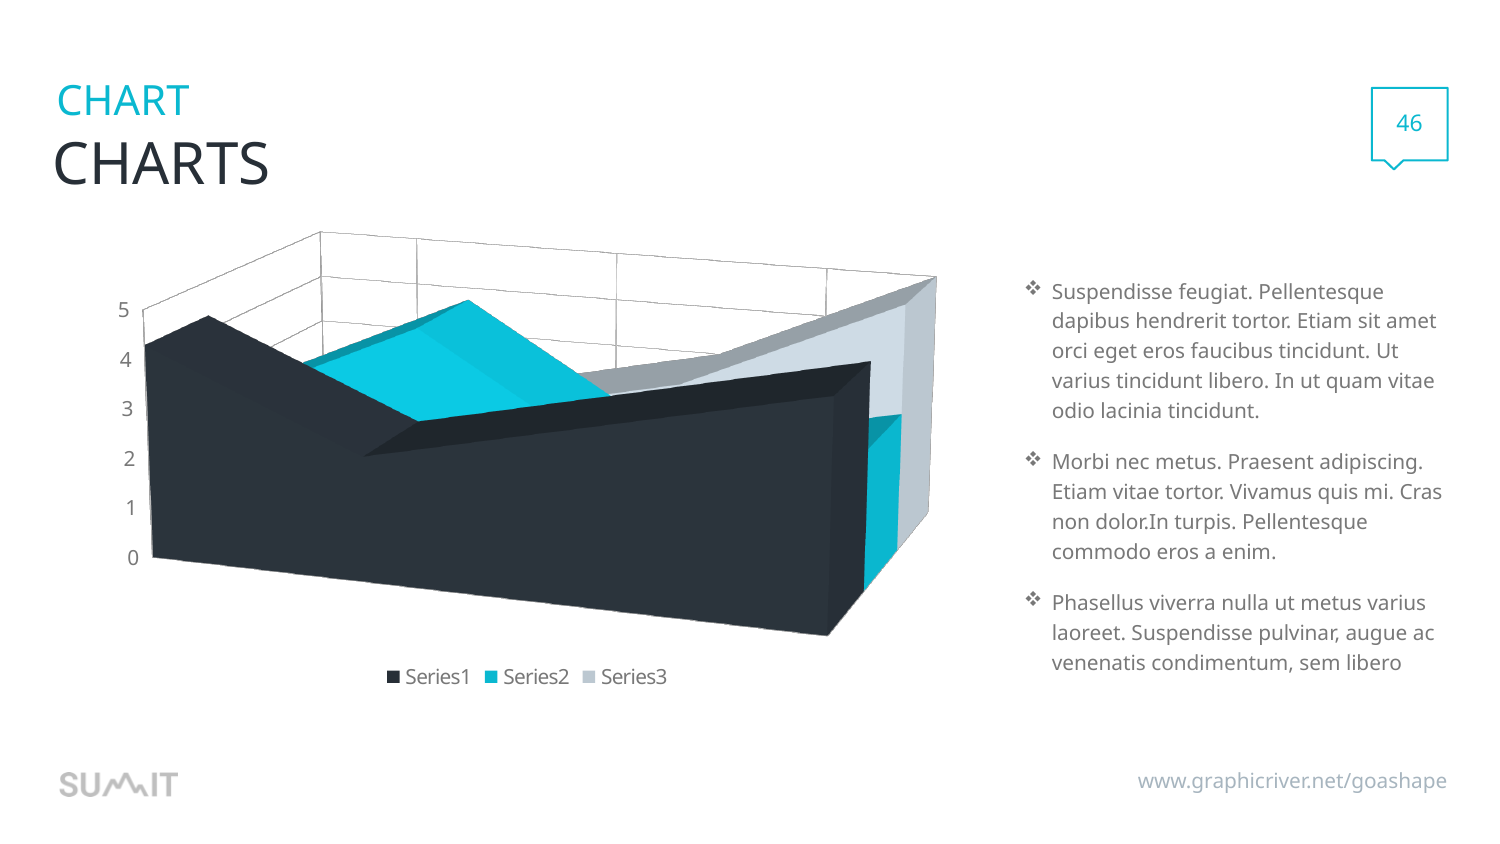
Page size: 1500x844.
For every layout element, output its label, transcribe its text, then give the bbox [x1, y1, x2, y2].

footer www.graphicriver.net/goashape [750, 725, 1459, 797]
slide_number 46 [1370, 86, 1449, 171]
title CHARTS [41, 134, 1338, 197]
chart [41, 221, 1013, 697]
list Suspendisse feugiat. Pellentesque dapibus hendrerit tortor. Etiam sit amet orci eget eros faucibus tincidunt. Ut varius tincidunt libero. In ut quam vitae odio lacinia tincidunt. Morbi nec metus. Praesent adipiscing. Etiam vitae tortor. Vivamus quis mi. Cras non dolor.In turpis. Pellentesque commodo eros a enim. Phasellus viverra nulla ut metus varius laoreet. Suspendisse pulvinar, augue ac venenatis condimentum, sem libero [1013, 221, 1459, 697]
